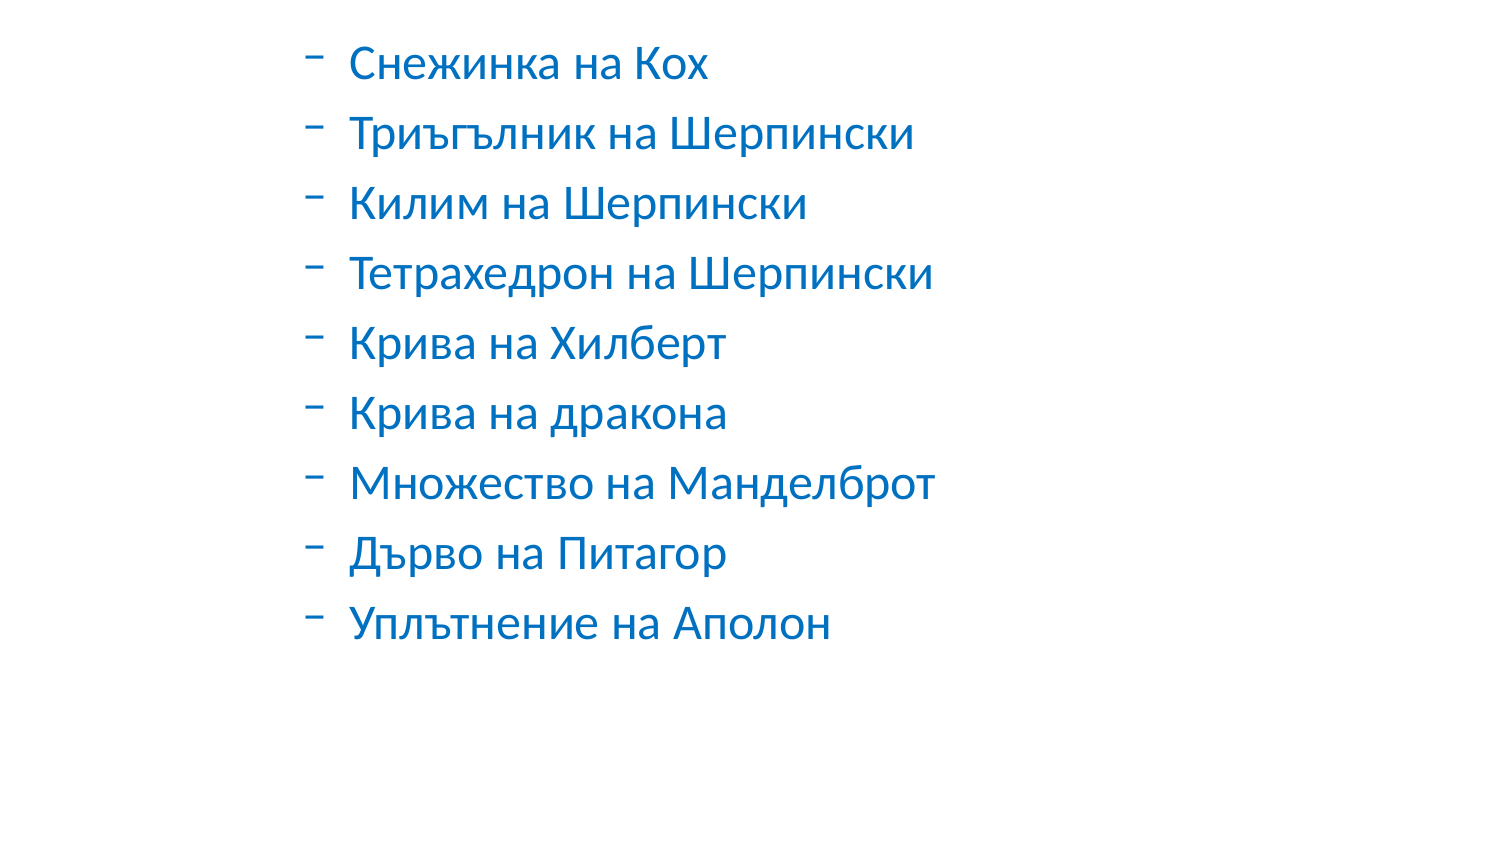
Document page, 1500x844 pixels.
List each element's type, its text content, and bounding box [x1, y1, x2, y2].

list Снежинка на Кох Триъгълник на Шерпински Килим на Шерпински Тетрахедрон на Шерпински Крива на Хилберт Крива на дракона Множество на Манделброт Дърво на Питагор Уплътнение на Аполон [212, 21, 1500, 797]
